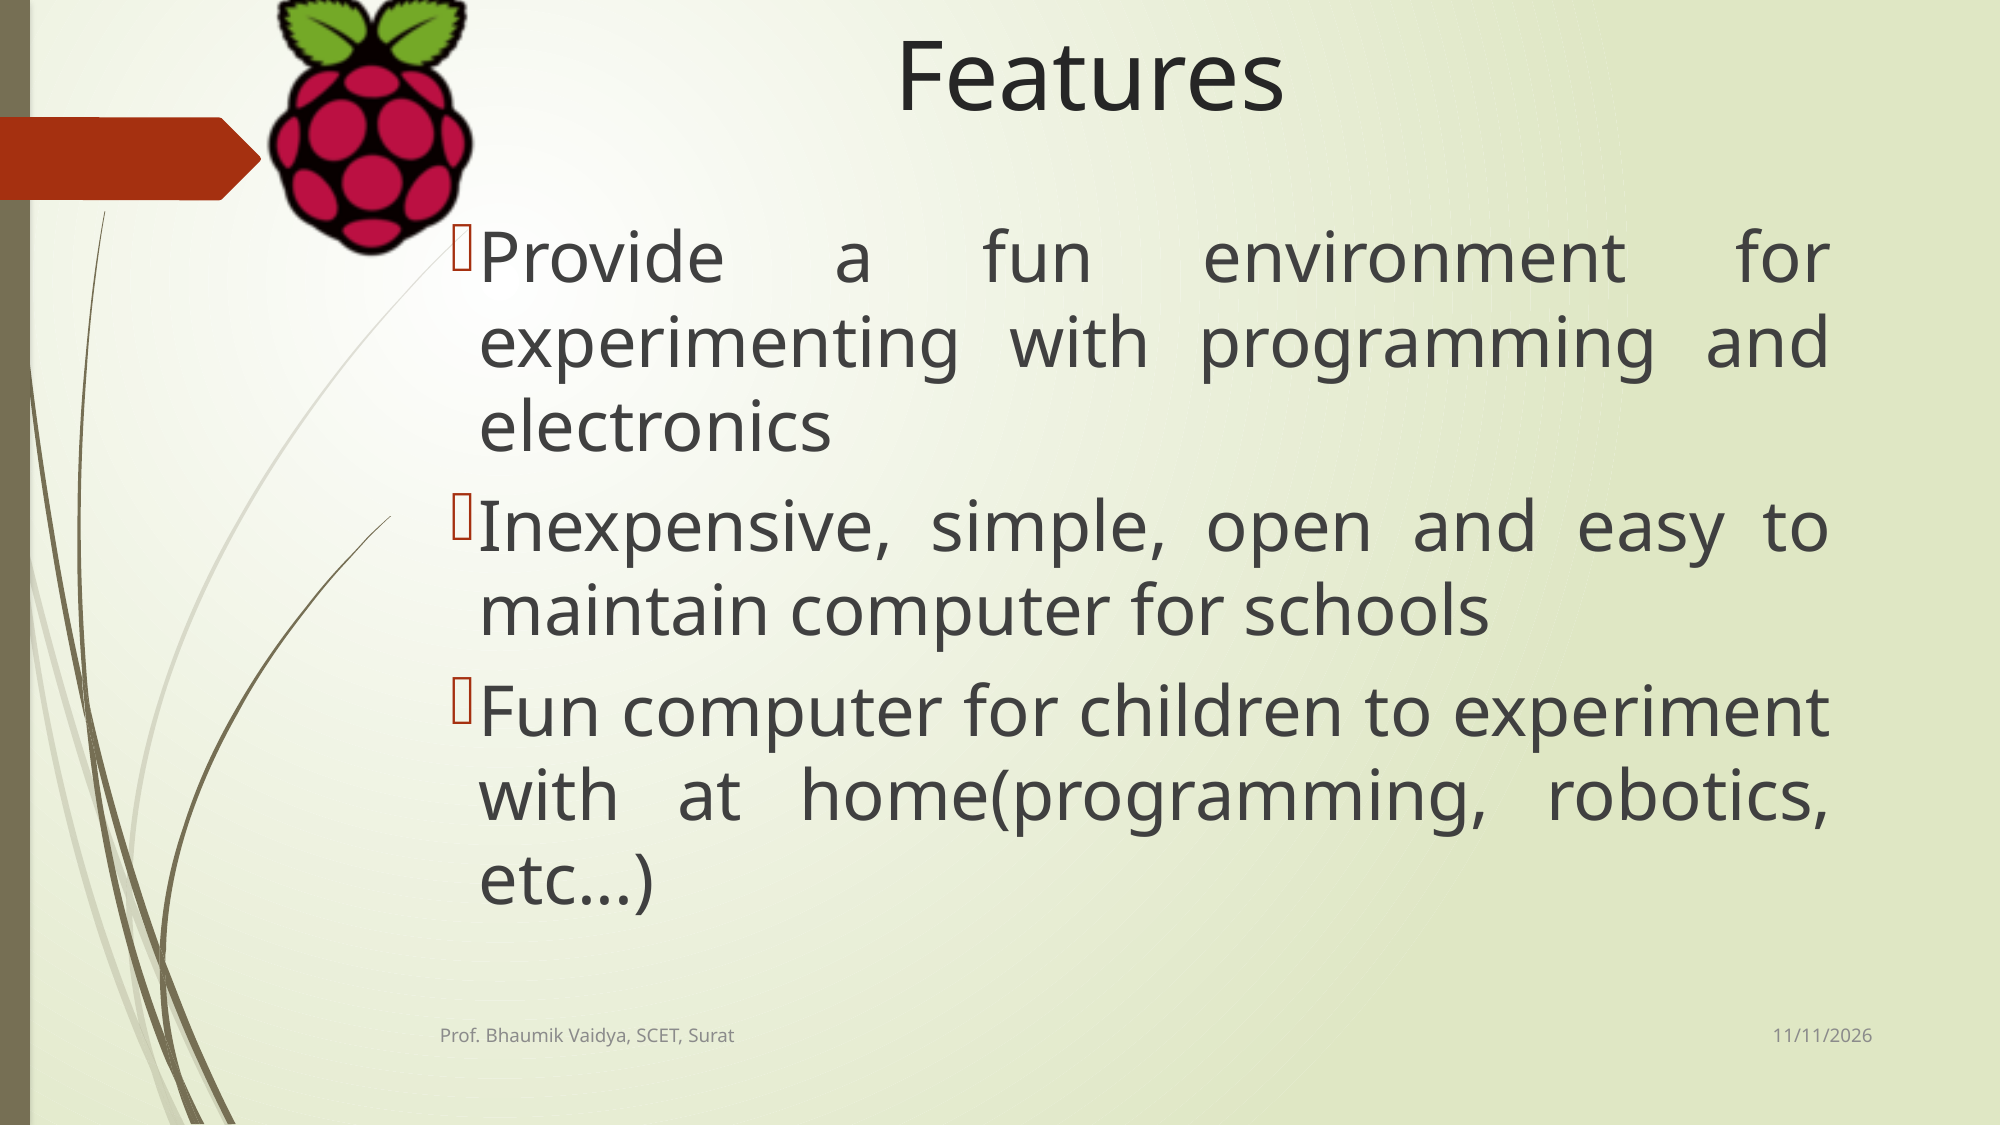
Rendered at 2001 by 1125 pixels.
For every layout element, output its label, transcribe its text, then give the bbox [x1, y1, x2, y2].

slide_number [1699, 1005, 1888, 1067]
title Features [541, 6, 1694, 148]
list Provide a fun environment for experimenting with programming and electronics Inexpensive, simple, open and easy to maintain computer for schools Fun computer for children to experiment with at home(programming, robotics, etc...) [435, 204, 1848, 944]
picture [209, 0, 537, 287]
footer Prof. Bhaumik Vaidya, SCET, Surat [424, 1006, 1675, 1067]
